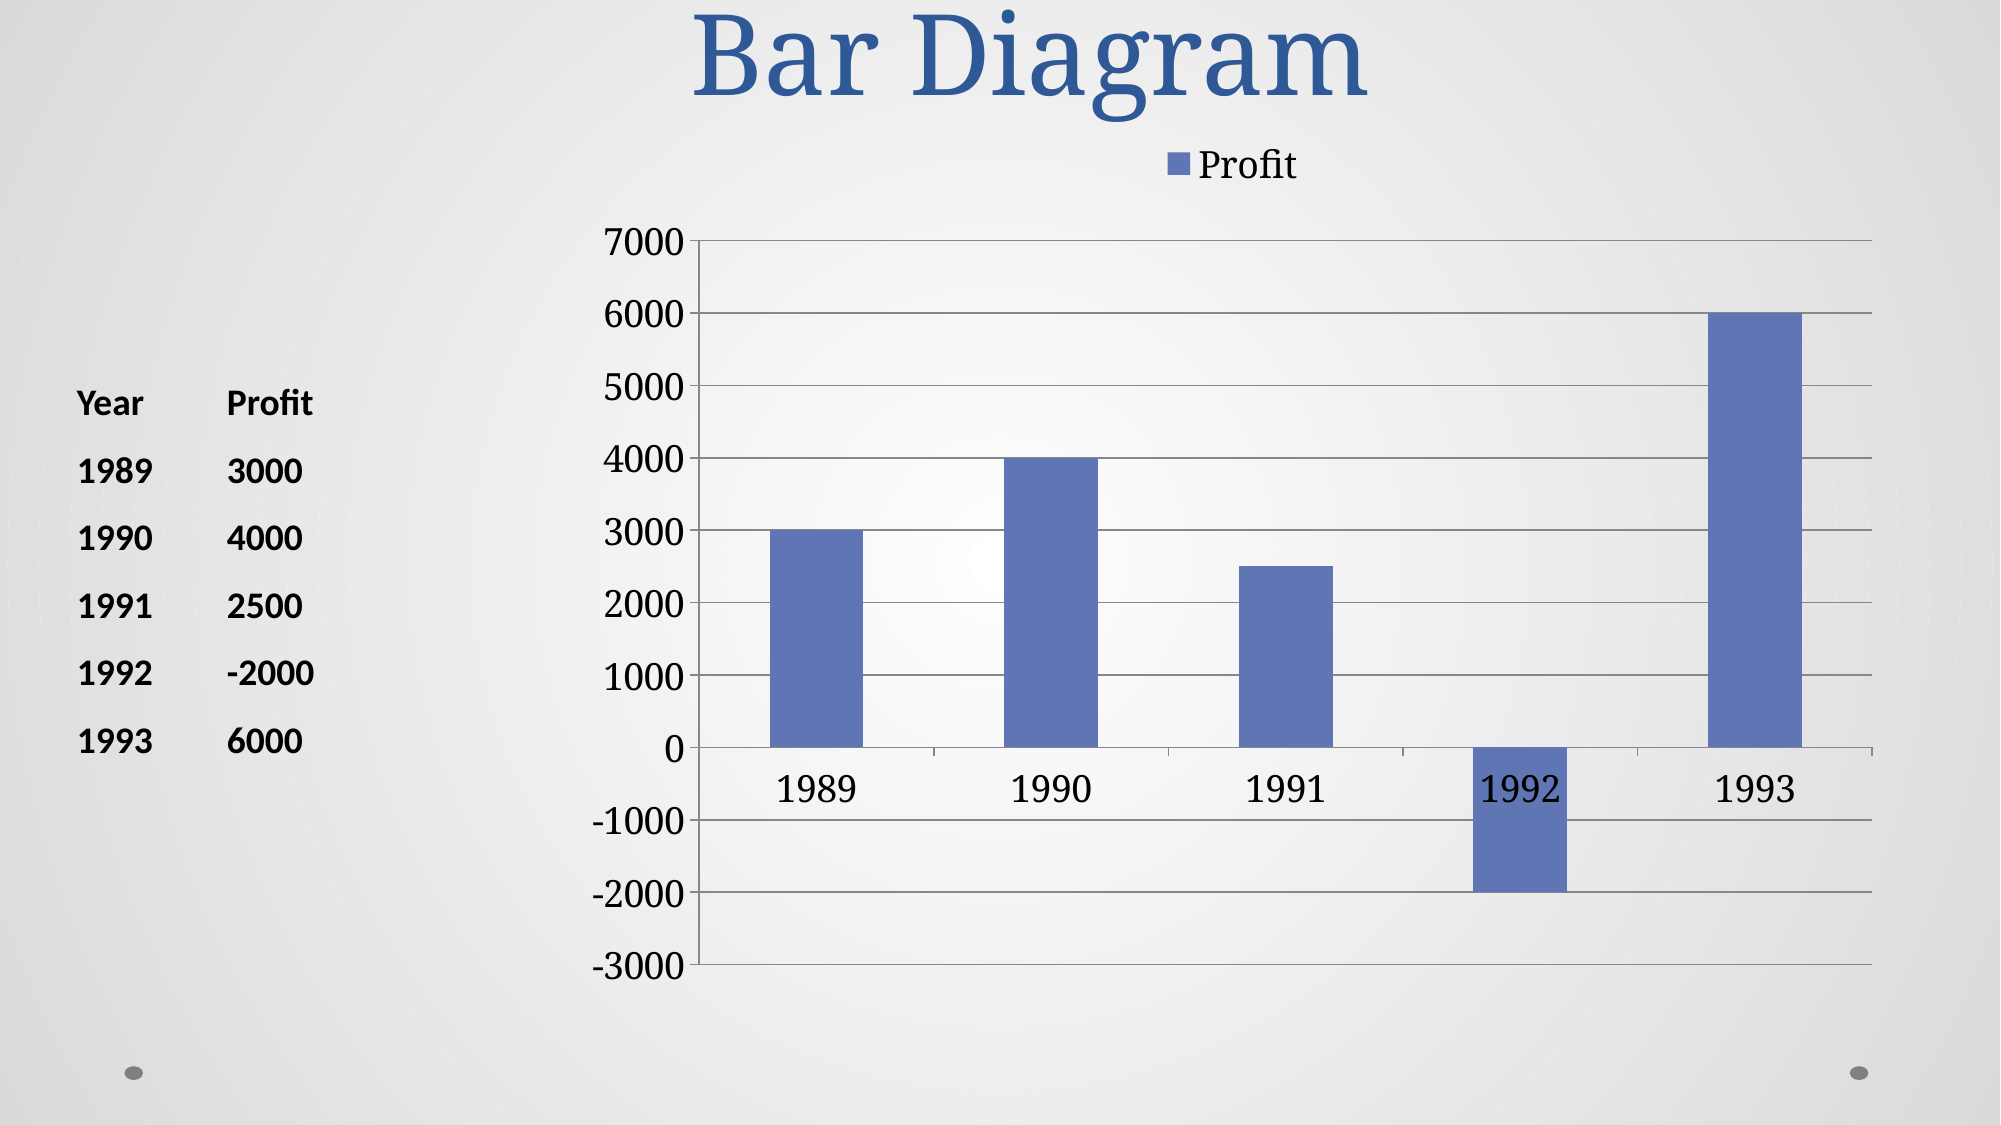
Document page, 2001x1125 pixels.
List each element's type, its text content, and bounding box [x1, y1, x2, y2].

chart [565, 119, 1900, 1009]
title Bar Diagram [61, 19, 2000, 126]
text_box Year Profit 1989 3000 1990 4000 1991 2500 1992 -2000 1993 6000 [62, 348, 417, 769]
